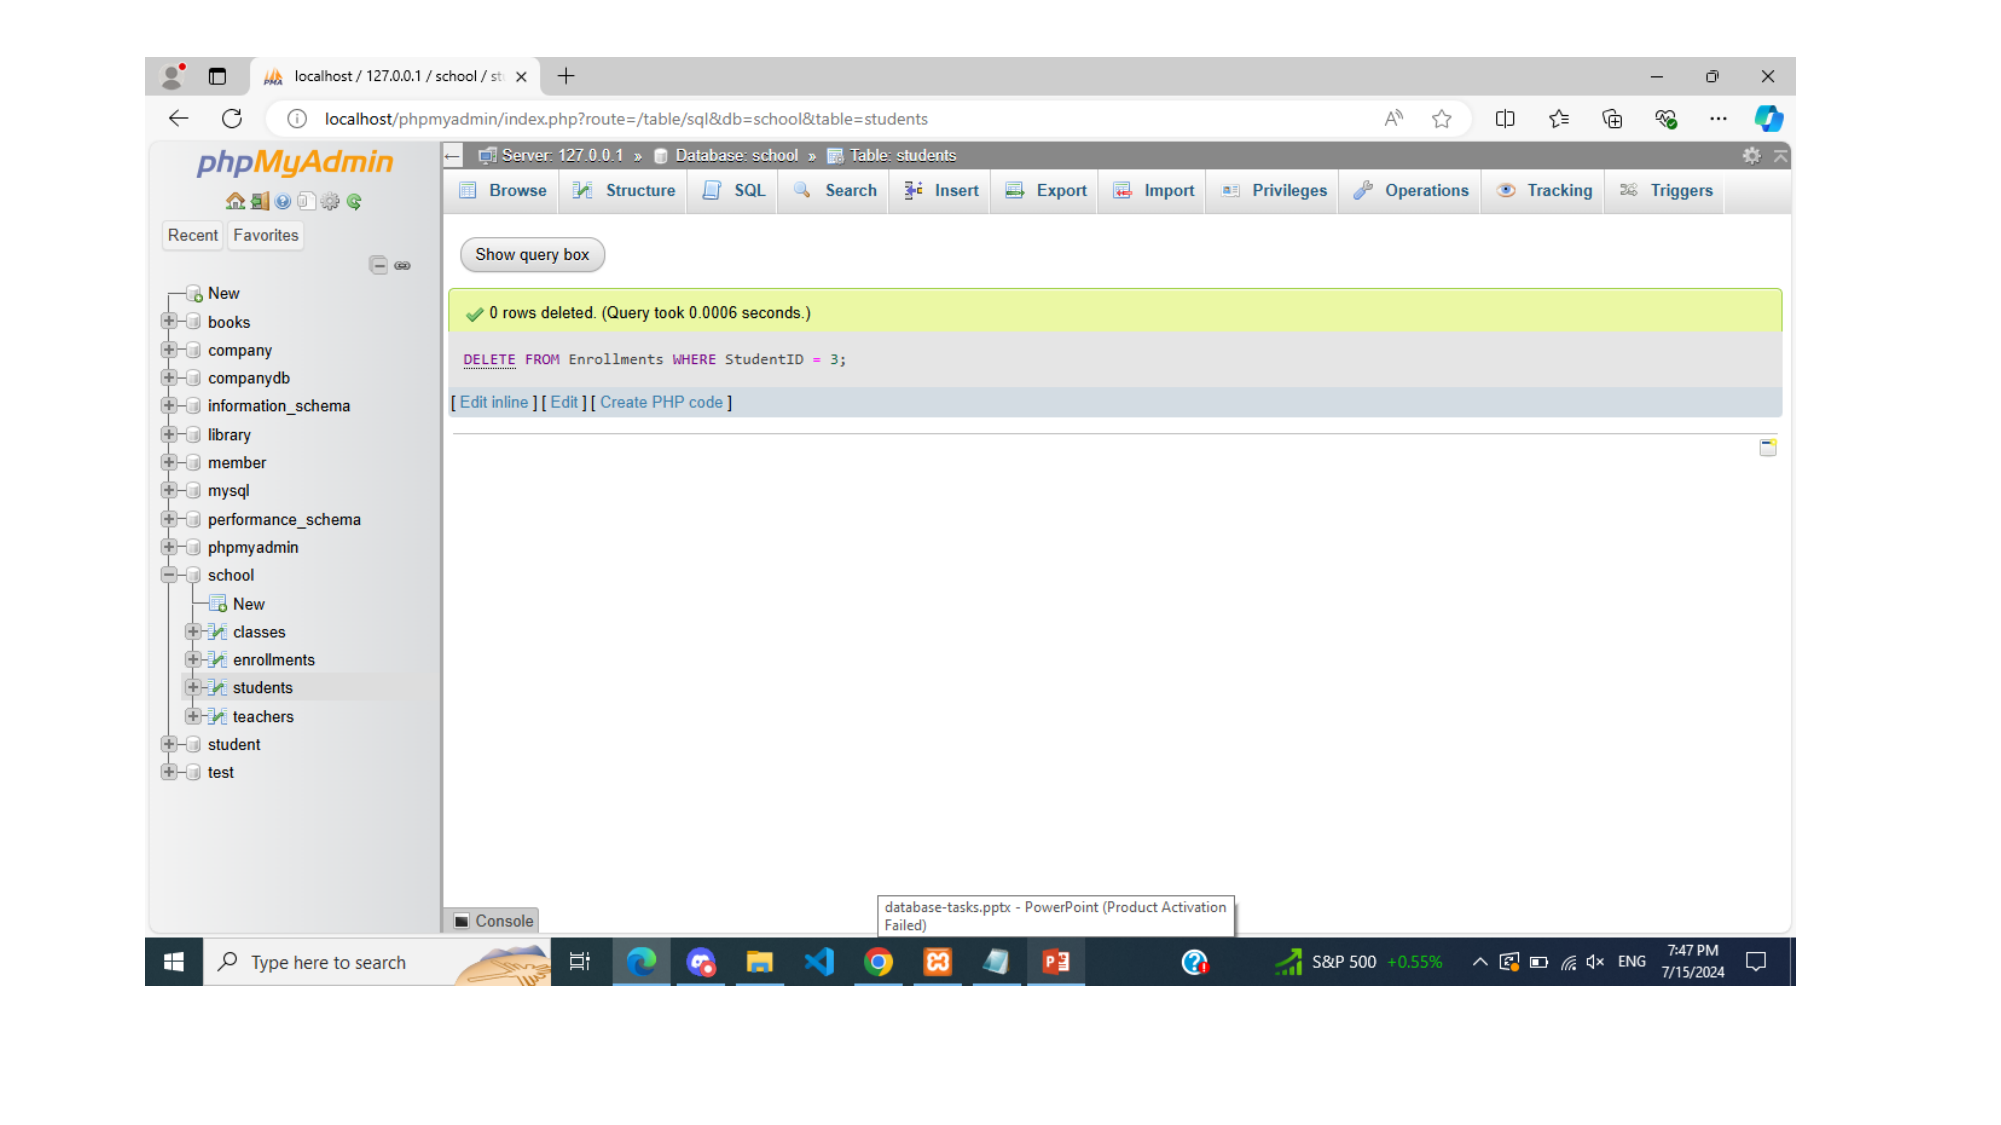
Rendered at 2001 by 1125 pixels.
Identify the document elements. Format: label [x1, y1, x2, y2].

picture [145, 57, 1796, 986]
